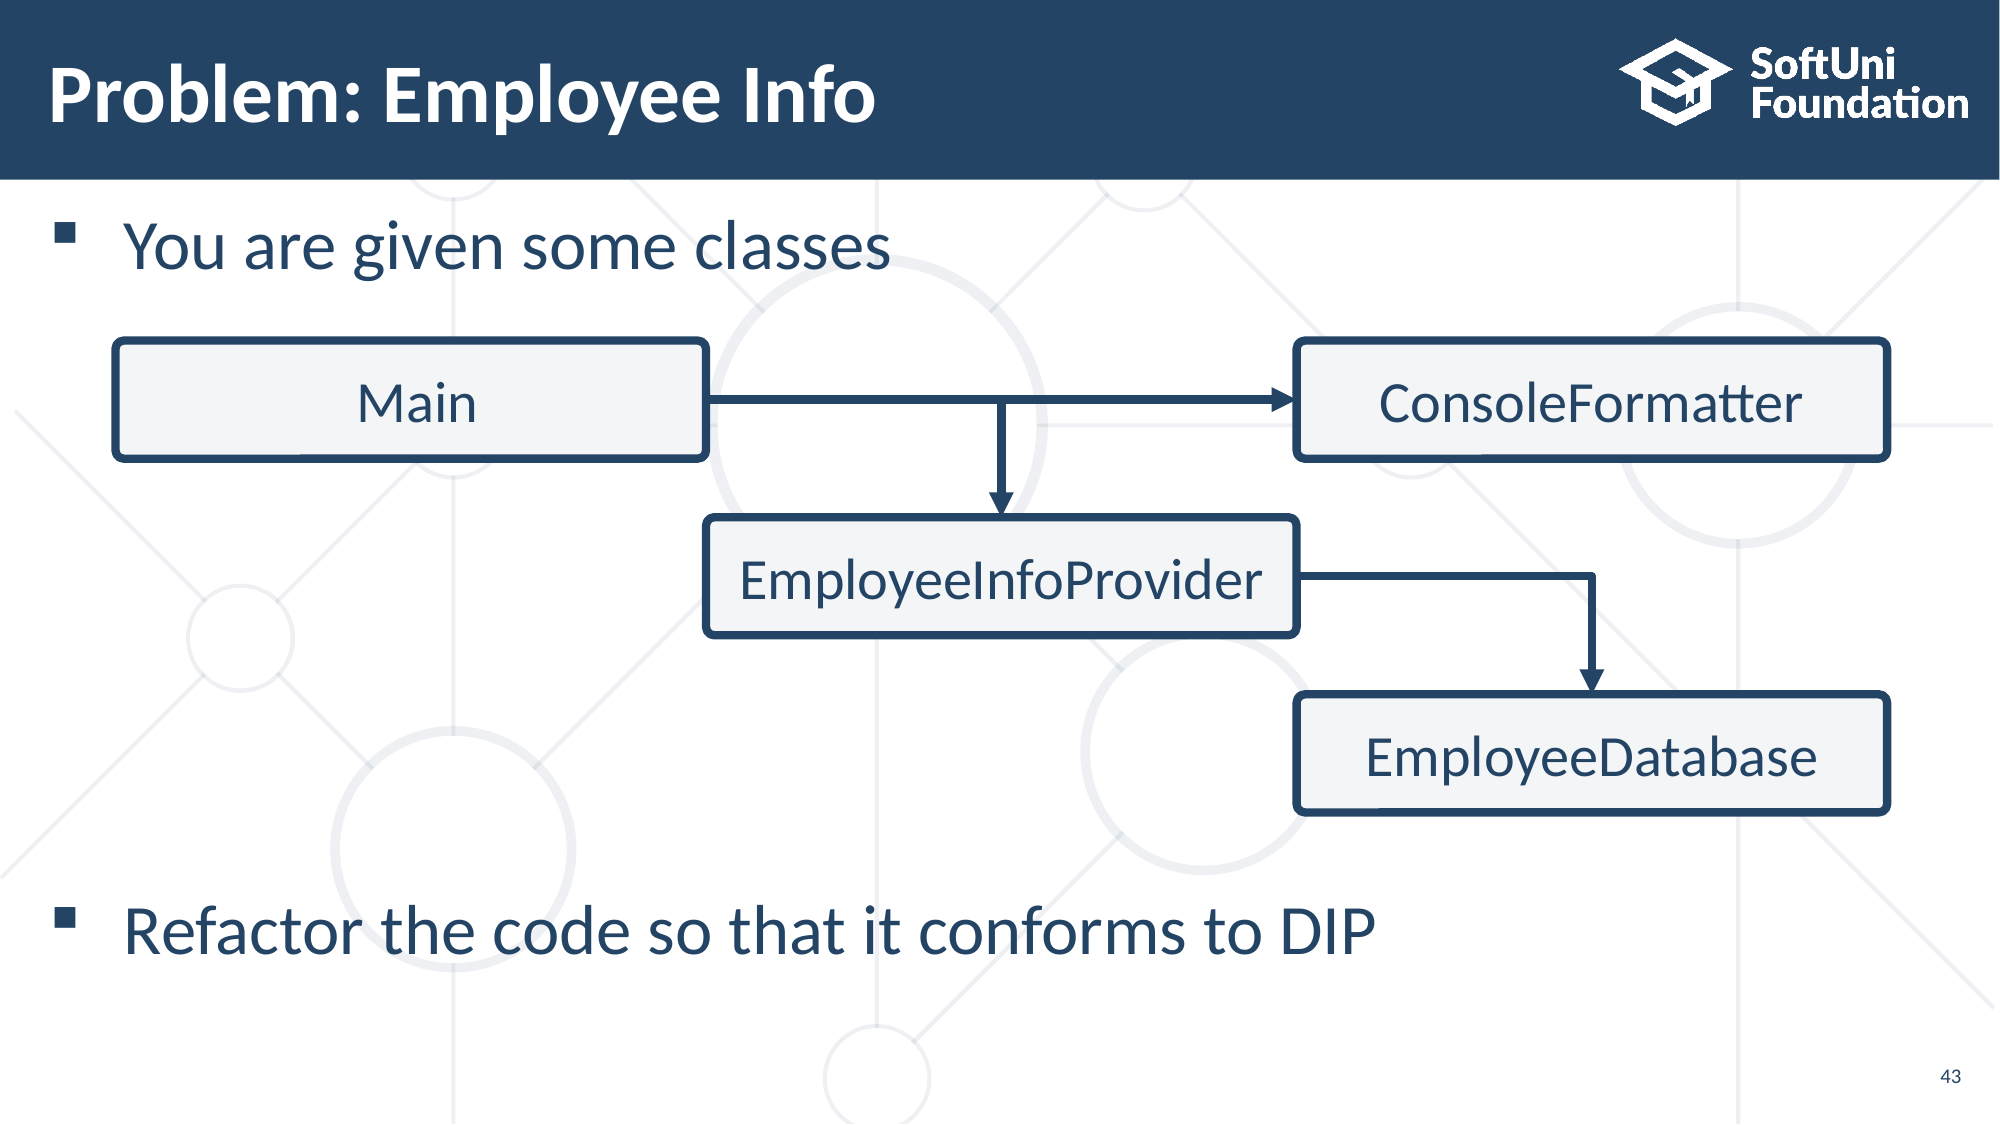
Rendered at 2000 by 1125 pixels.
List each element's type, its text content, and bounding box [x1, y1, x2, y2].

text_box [705, 405, 1002, 518]
title Problem: Employee Info [31, 16, 1591, 162]
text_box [1296, 576, 1593, 695]
picture [1618, 38, 1968, 126]
list You are given some classes Refactor the code so that it conforms to DIP [31, 188, 1968, 1103]
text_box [115, 340, 1888, 813]
